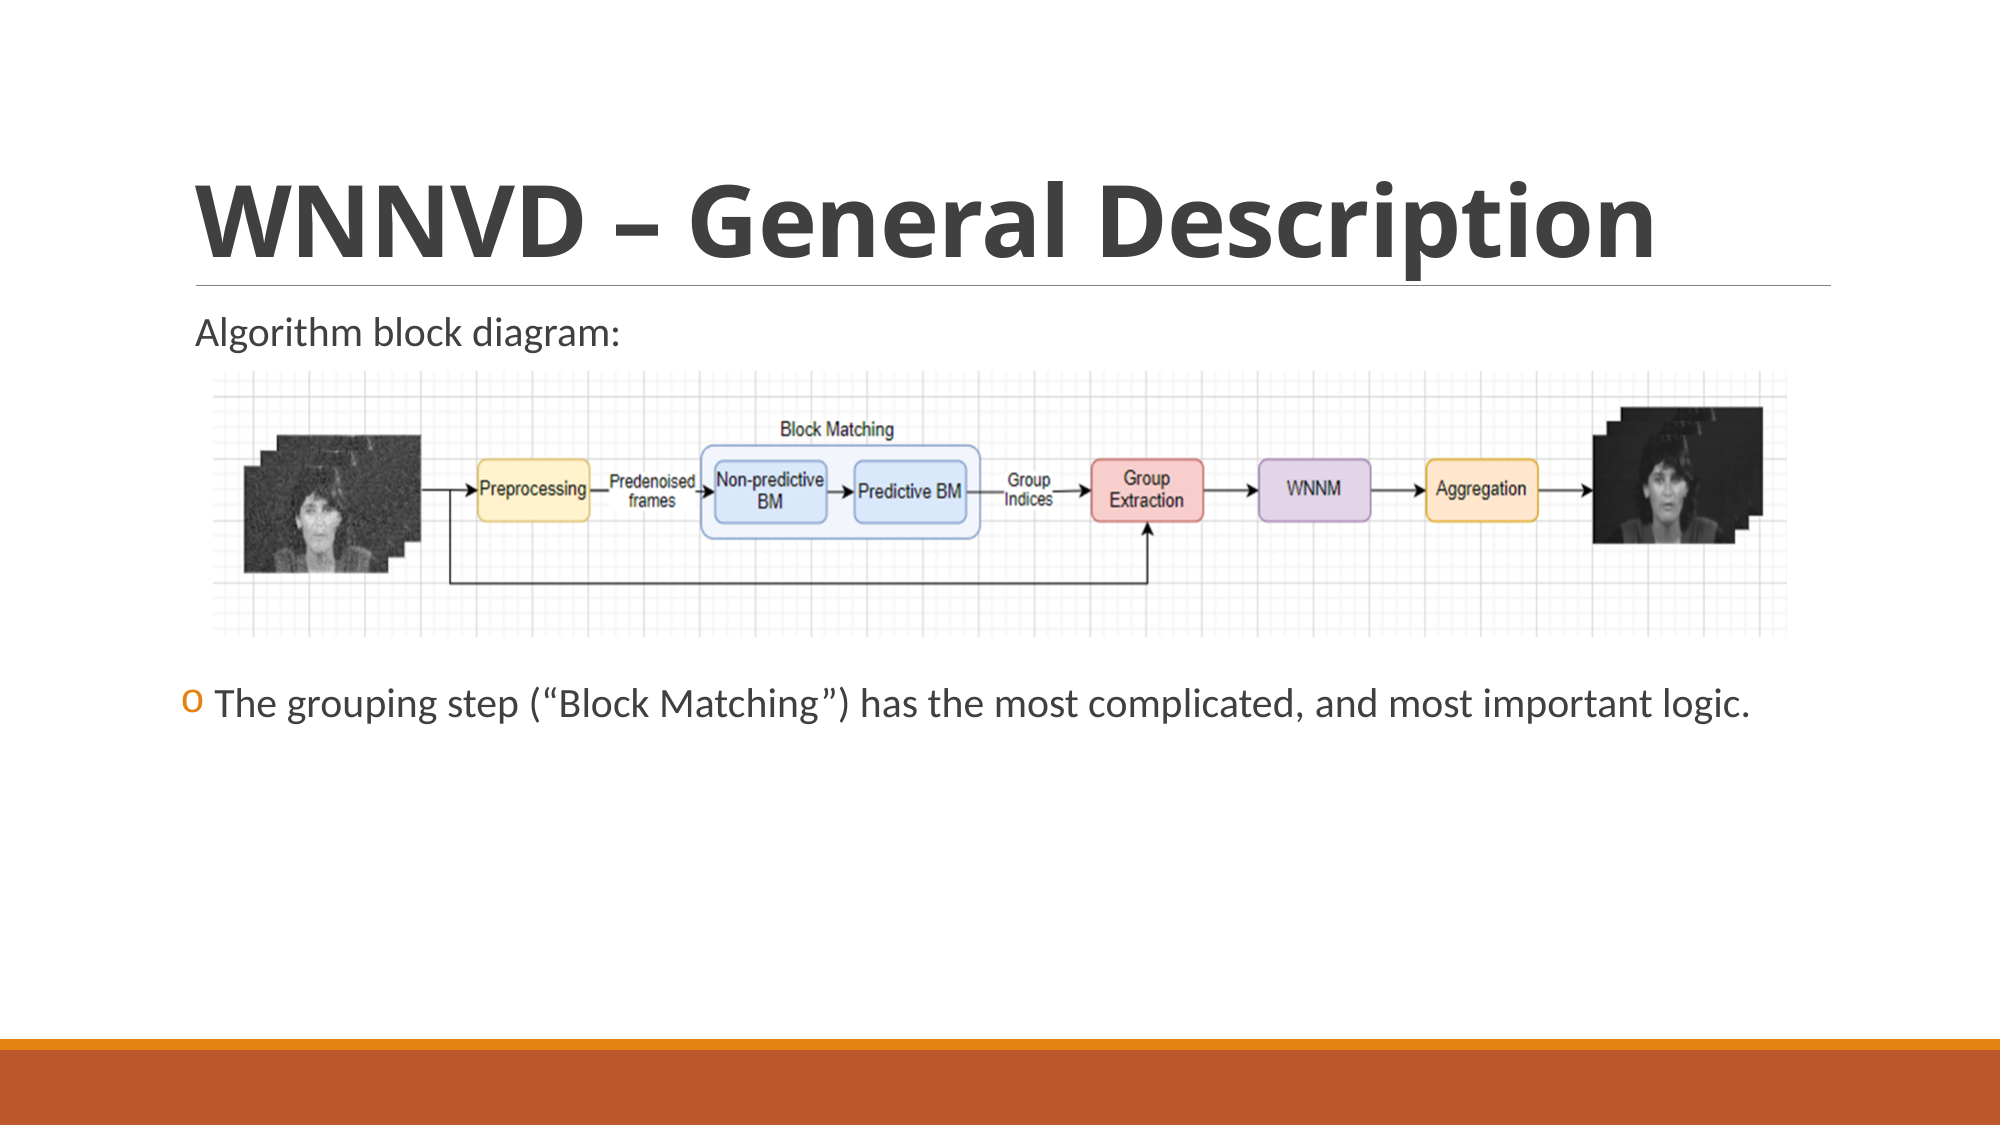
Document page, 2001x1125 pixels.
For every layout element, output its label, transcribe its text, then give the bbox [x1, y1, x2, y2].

picture [212, 371, 1787, 638]
list Algorithm block diagram: The grouping step (“Block Matching”) has the most complicated, and most important logic. [180, 302, 1830, 963]
title WNNVD – General Description [180, 47, 1830, 285]
